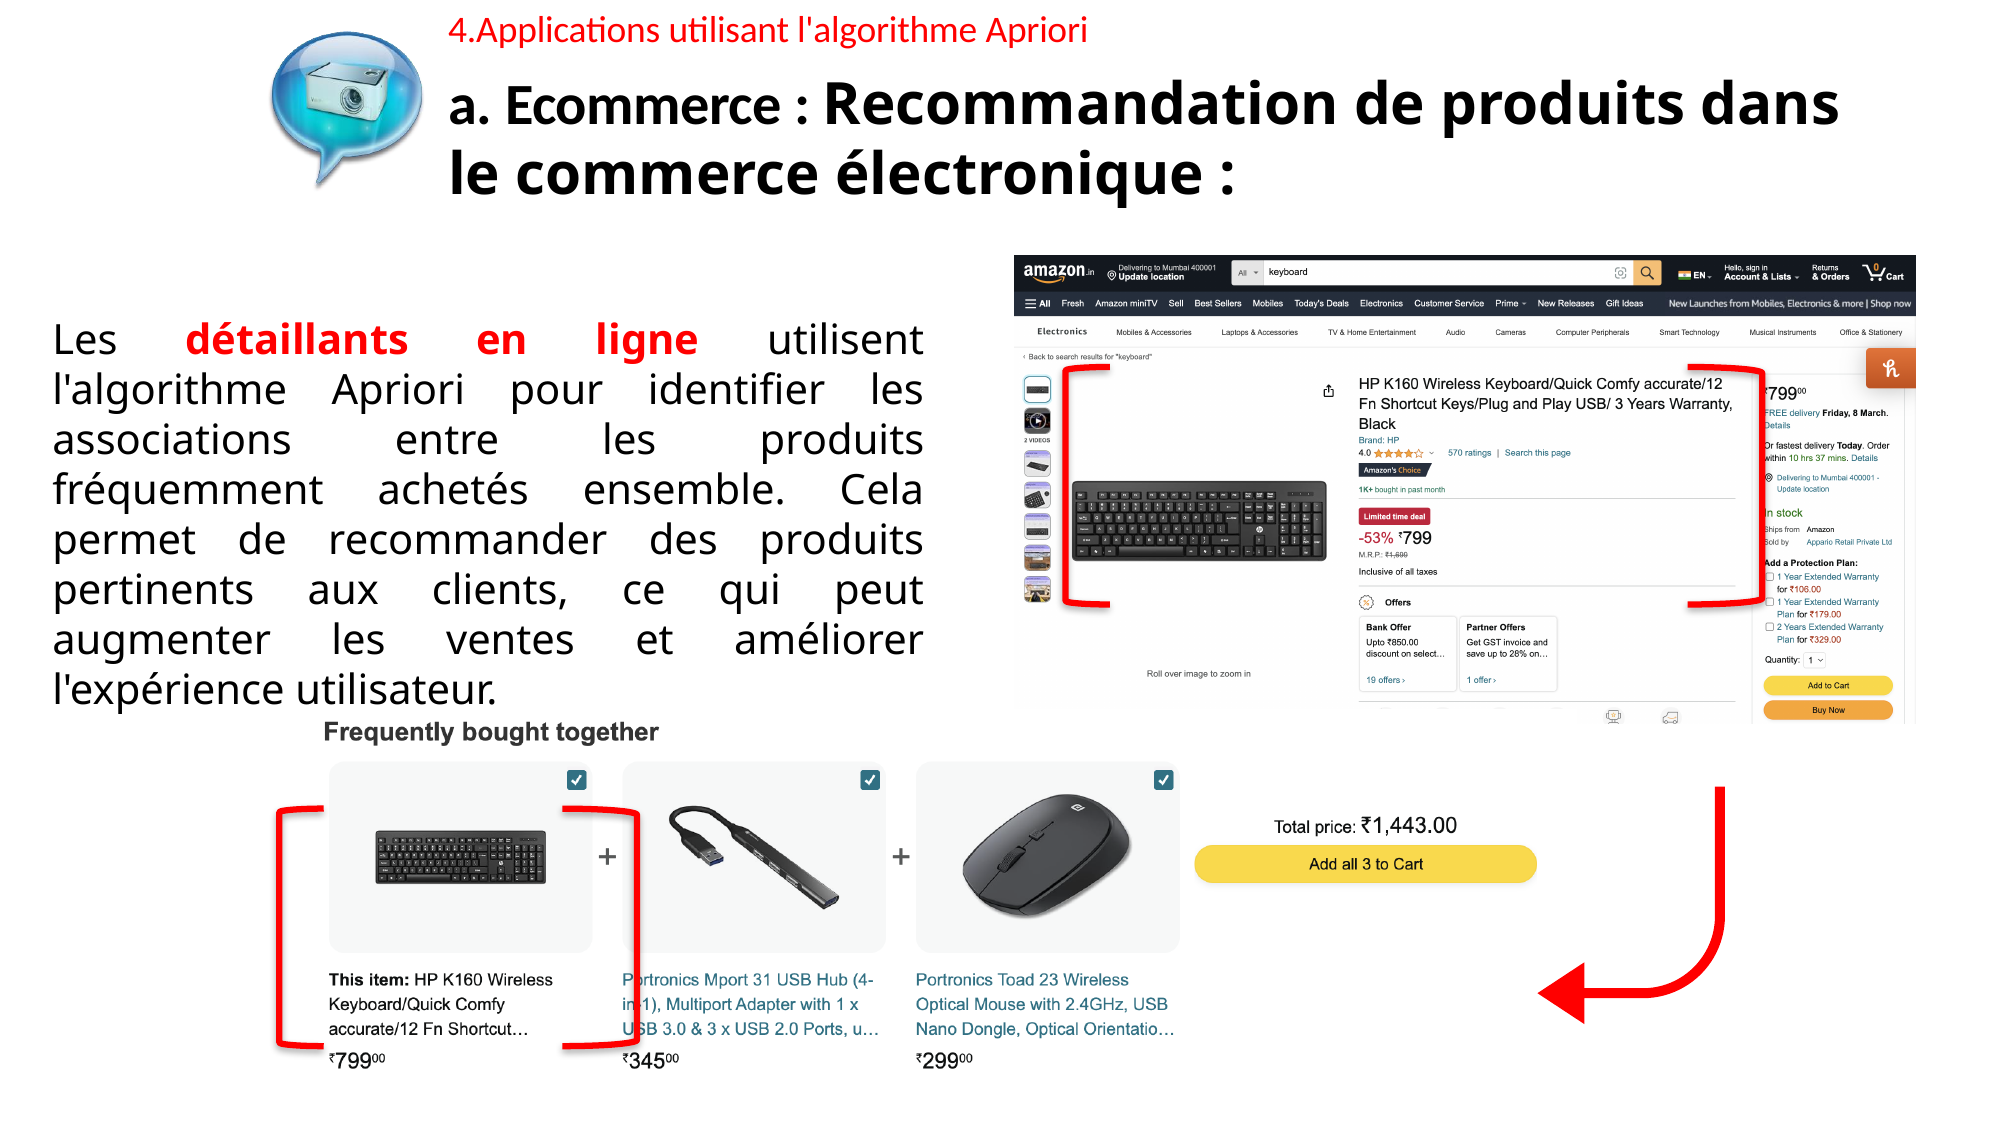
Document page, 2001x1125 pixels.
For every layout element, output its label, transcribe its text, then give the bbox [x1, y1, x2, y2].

text_box Les détaillants en ligne utilisent l'algorithme Apriori pour identifier les associations entre les produits fréquemment achetés ensemble. Cela permet de recommander des produits pertinents aux clients, ce qui peut augmenter les ventes et améliorer l'expérience utilisateur. [37, 305, 940, 771]
picture [267, 31, 425, 192]
text_box [1580, 784, 1728, 1026]
text_box 4.Applications utilisant l'algorithme Apriori [446, 2, 1110, 50]
picture [301, 255, 1917, 1086]
title a. Ecommerce : Recommandation de produits dans le commerce électronique : [446, 64, 2000, 254]
text_box [276, 806, 296, 1049]
